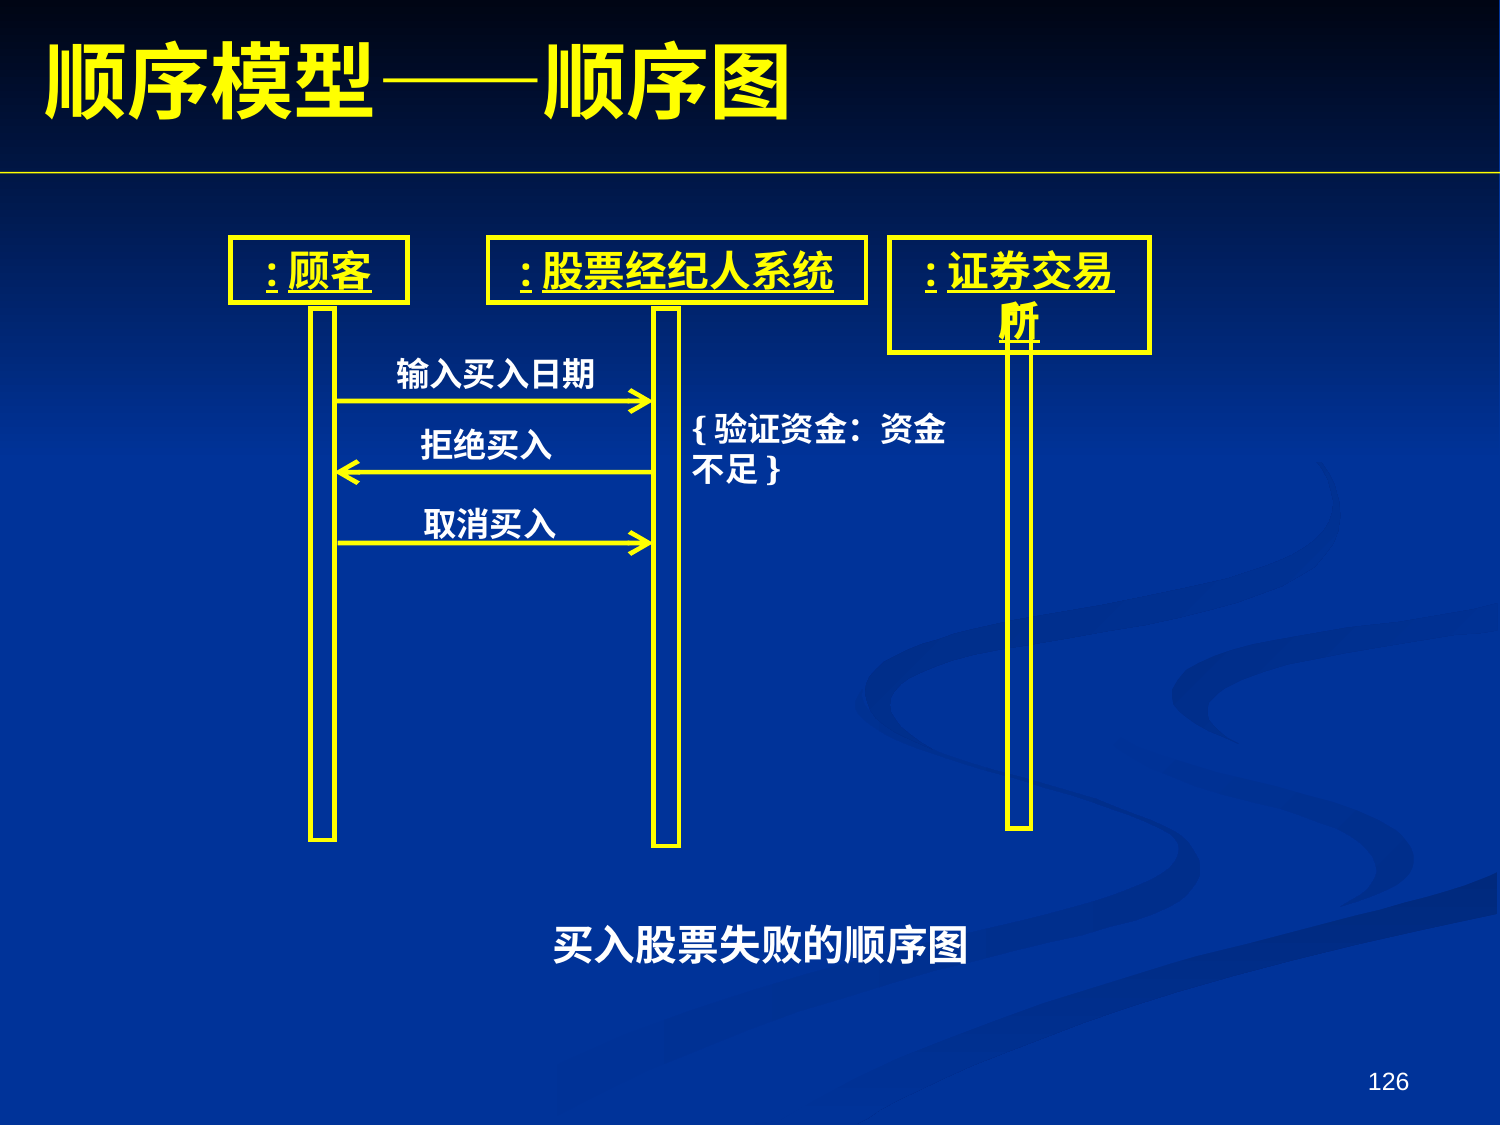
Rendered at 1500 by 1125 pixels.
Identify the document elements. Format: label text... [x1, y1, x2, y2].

text_box 顺序模型——顺序图 [29, 21, 1380, 138]
slide_number 126 [1074, 1024, 1426, 1104]
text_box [229, 237, 1150, 977]
